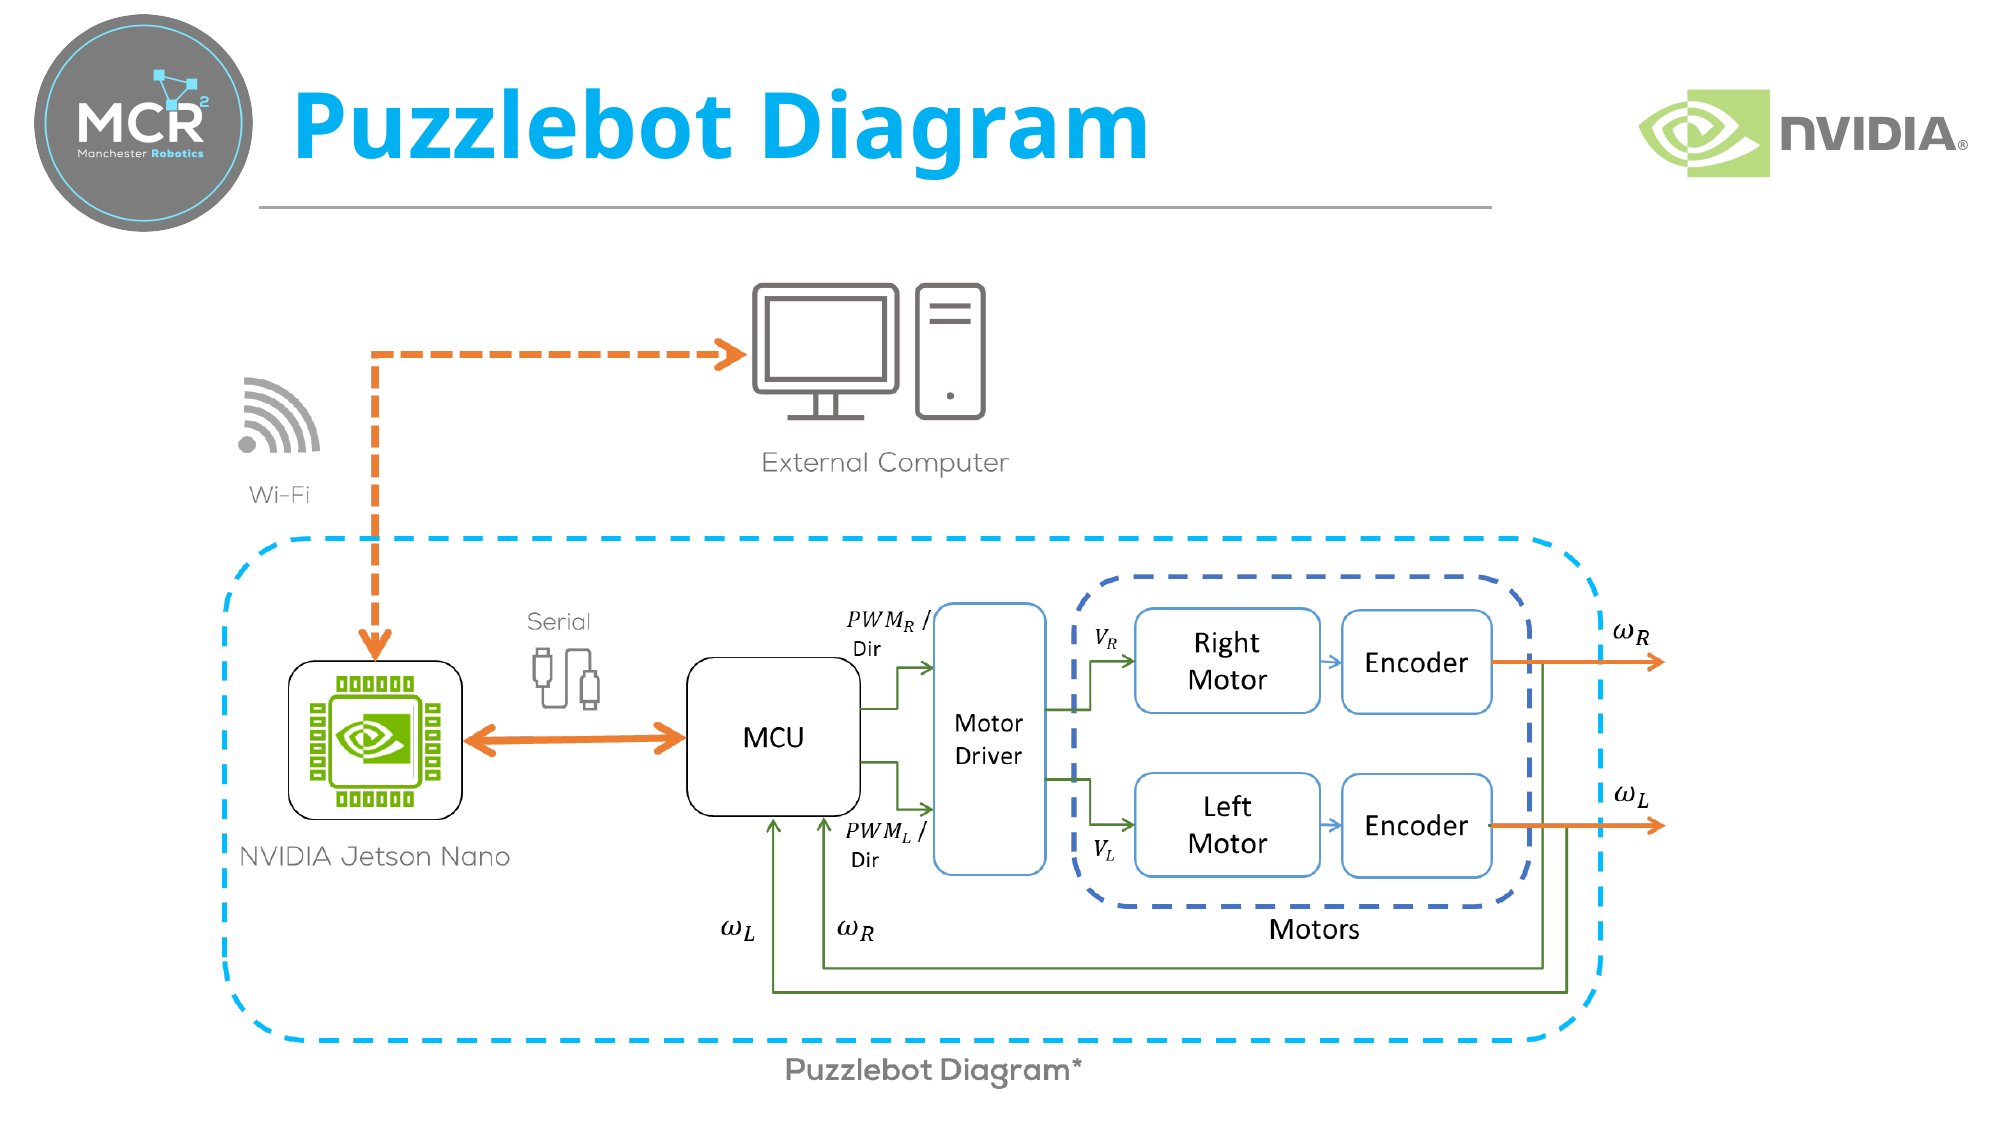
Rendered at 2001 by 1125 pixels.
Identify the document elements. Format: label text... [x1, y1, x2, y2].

picture [206, 232, 1684, 1106]
title Puzzlebot Diagram [275, 19, 1615, 232]
